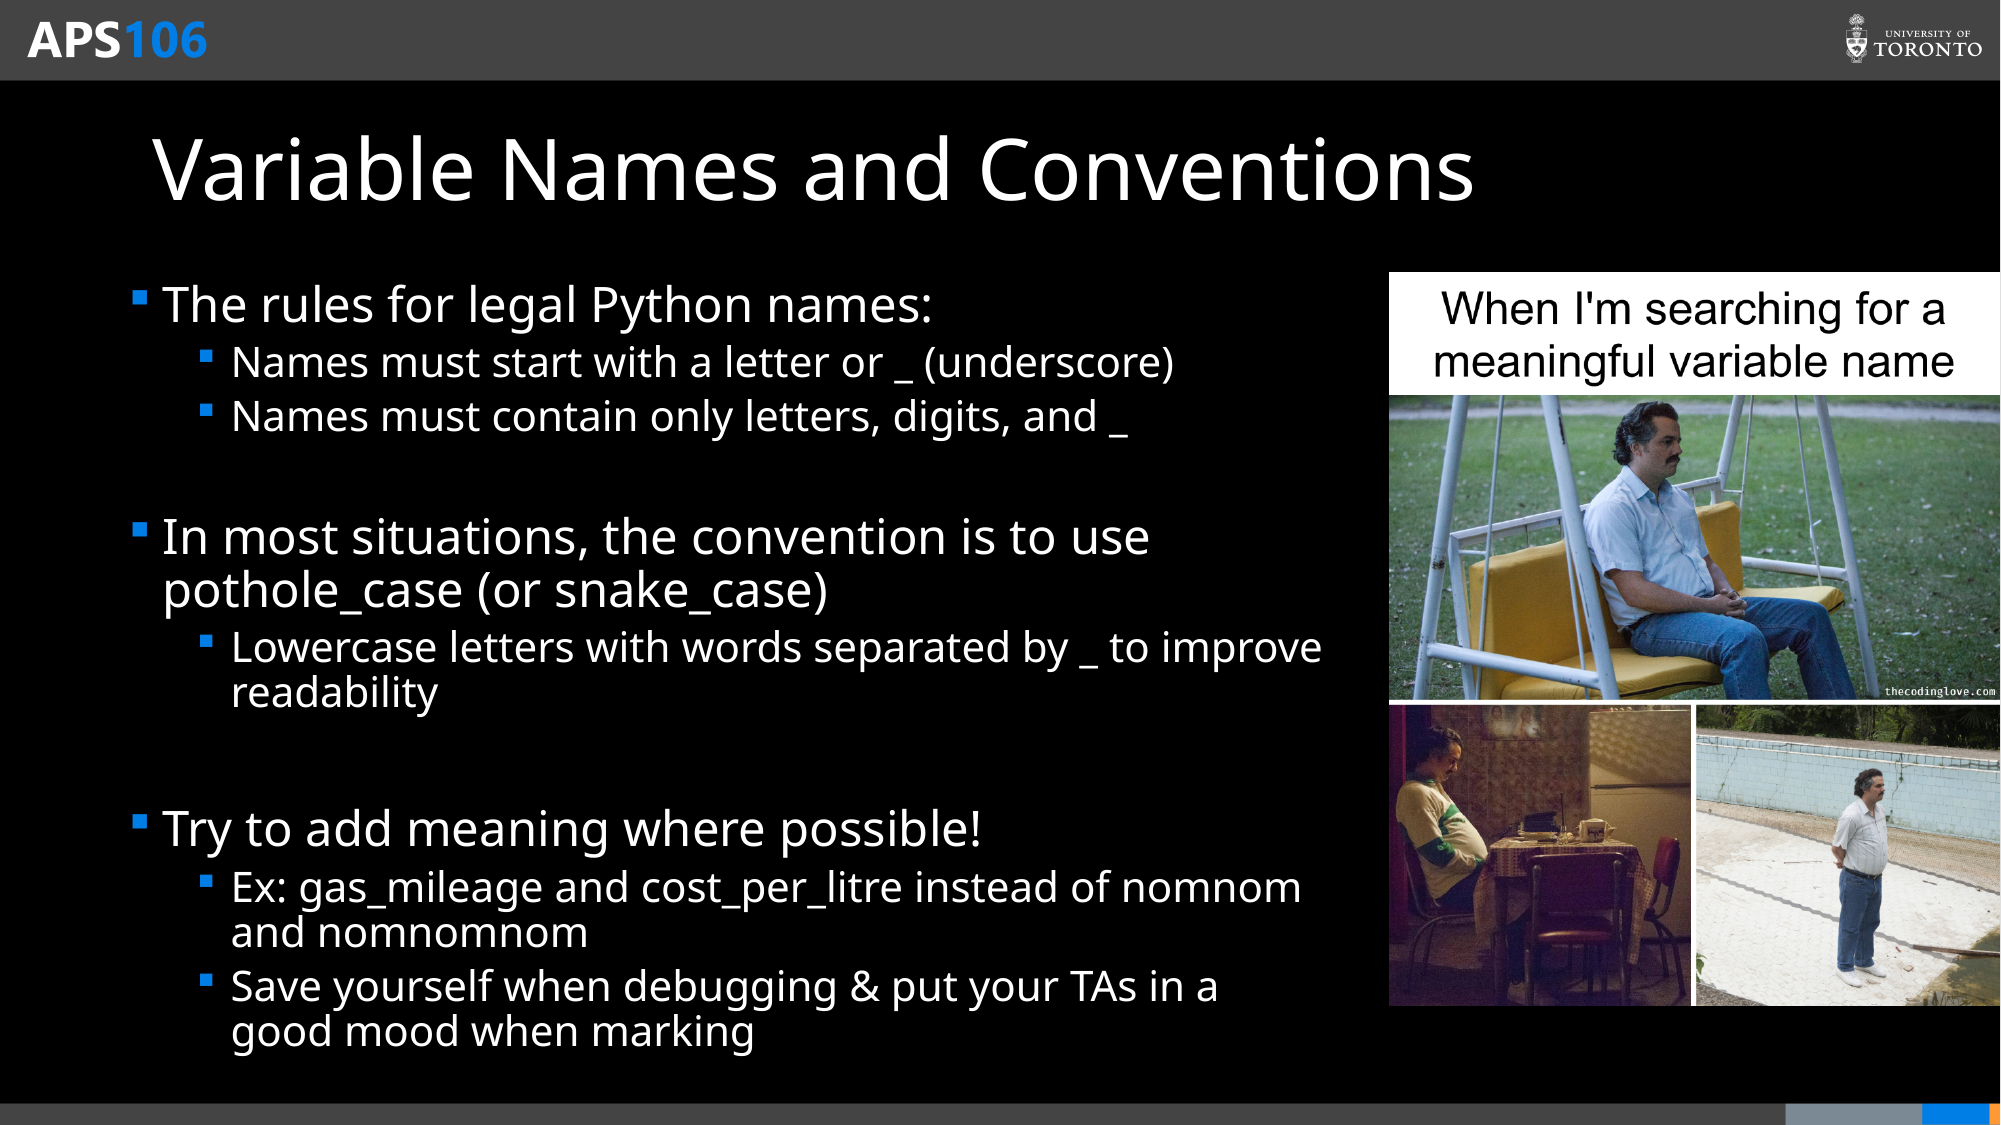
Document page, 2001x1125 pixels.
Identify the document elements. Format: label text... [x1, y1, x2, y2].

list The rules for legal Python names: Names must start with a letter or _ (underscore) Names must contain only letters, digits, and _ In most situations, the convention is to use pothole_case (or snake_case) Lowercase letters with words separated by _ to improve readability Try to add meaning where possible! Ex: gas_mileage and cost_per_litre instead of nomnom and nomnomnom Save yourself when debugging & put your TAs in a good mood when marking [113, 272, 1344, 1066]
picture [0, 0, 2001, 1125]
title Variable Names and Conventions [137, 119, 1863, 227]
